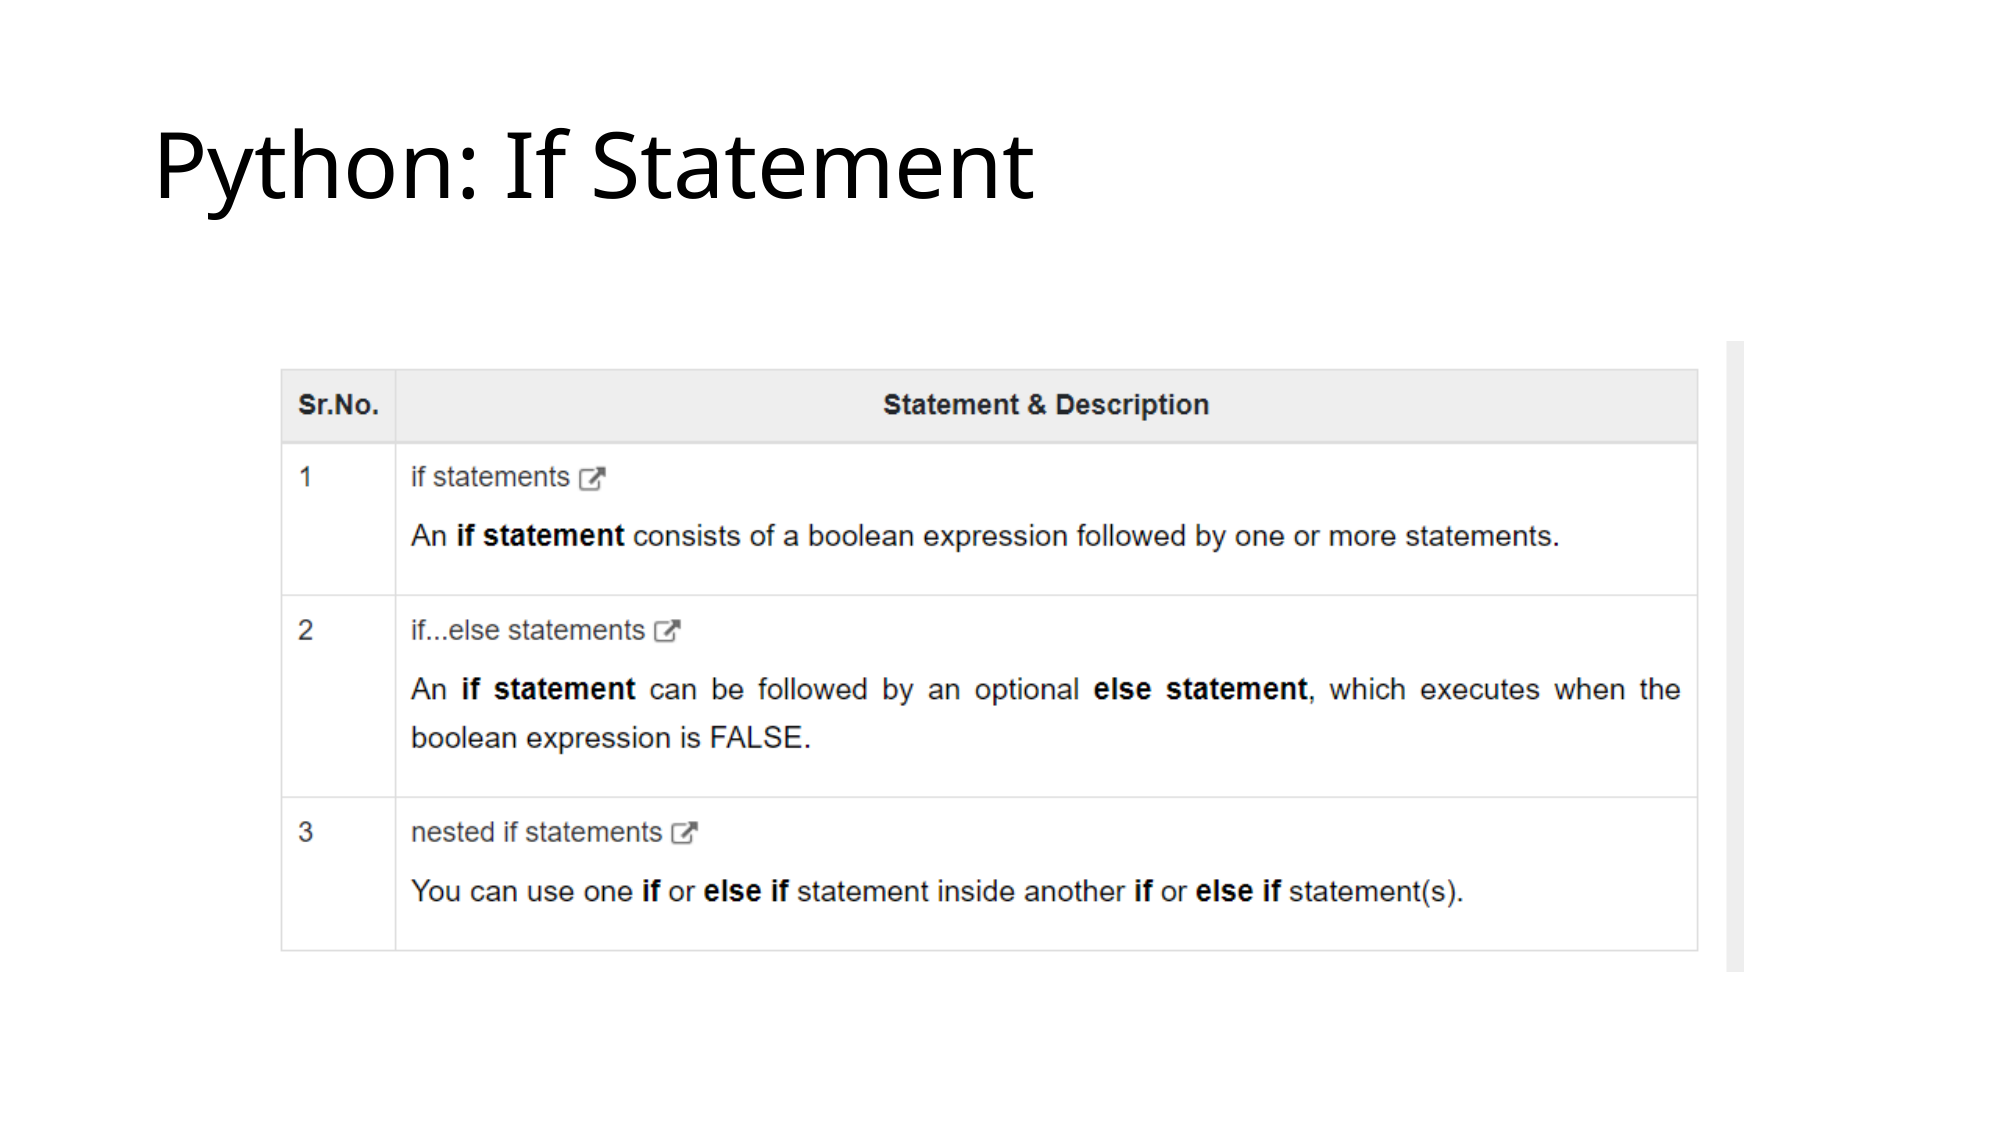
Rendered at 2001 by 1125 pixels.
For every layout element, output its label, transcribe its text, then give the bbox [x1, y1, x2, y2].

title Python: If Statement [137, 59, 1863, 278]
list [256, 341, 1744, 972]
